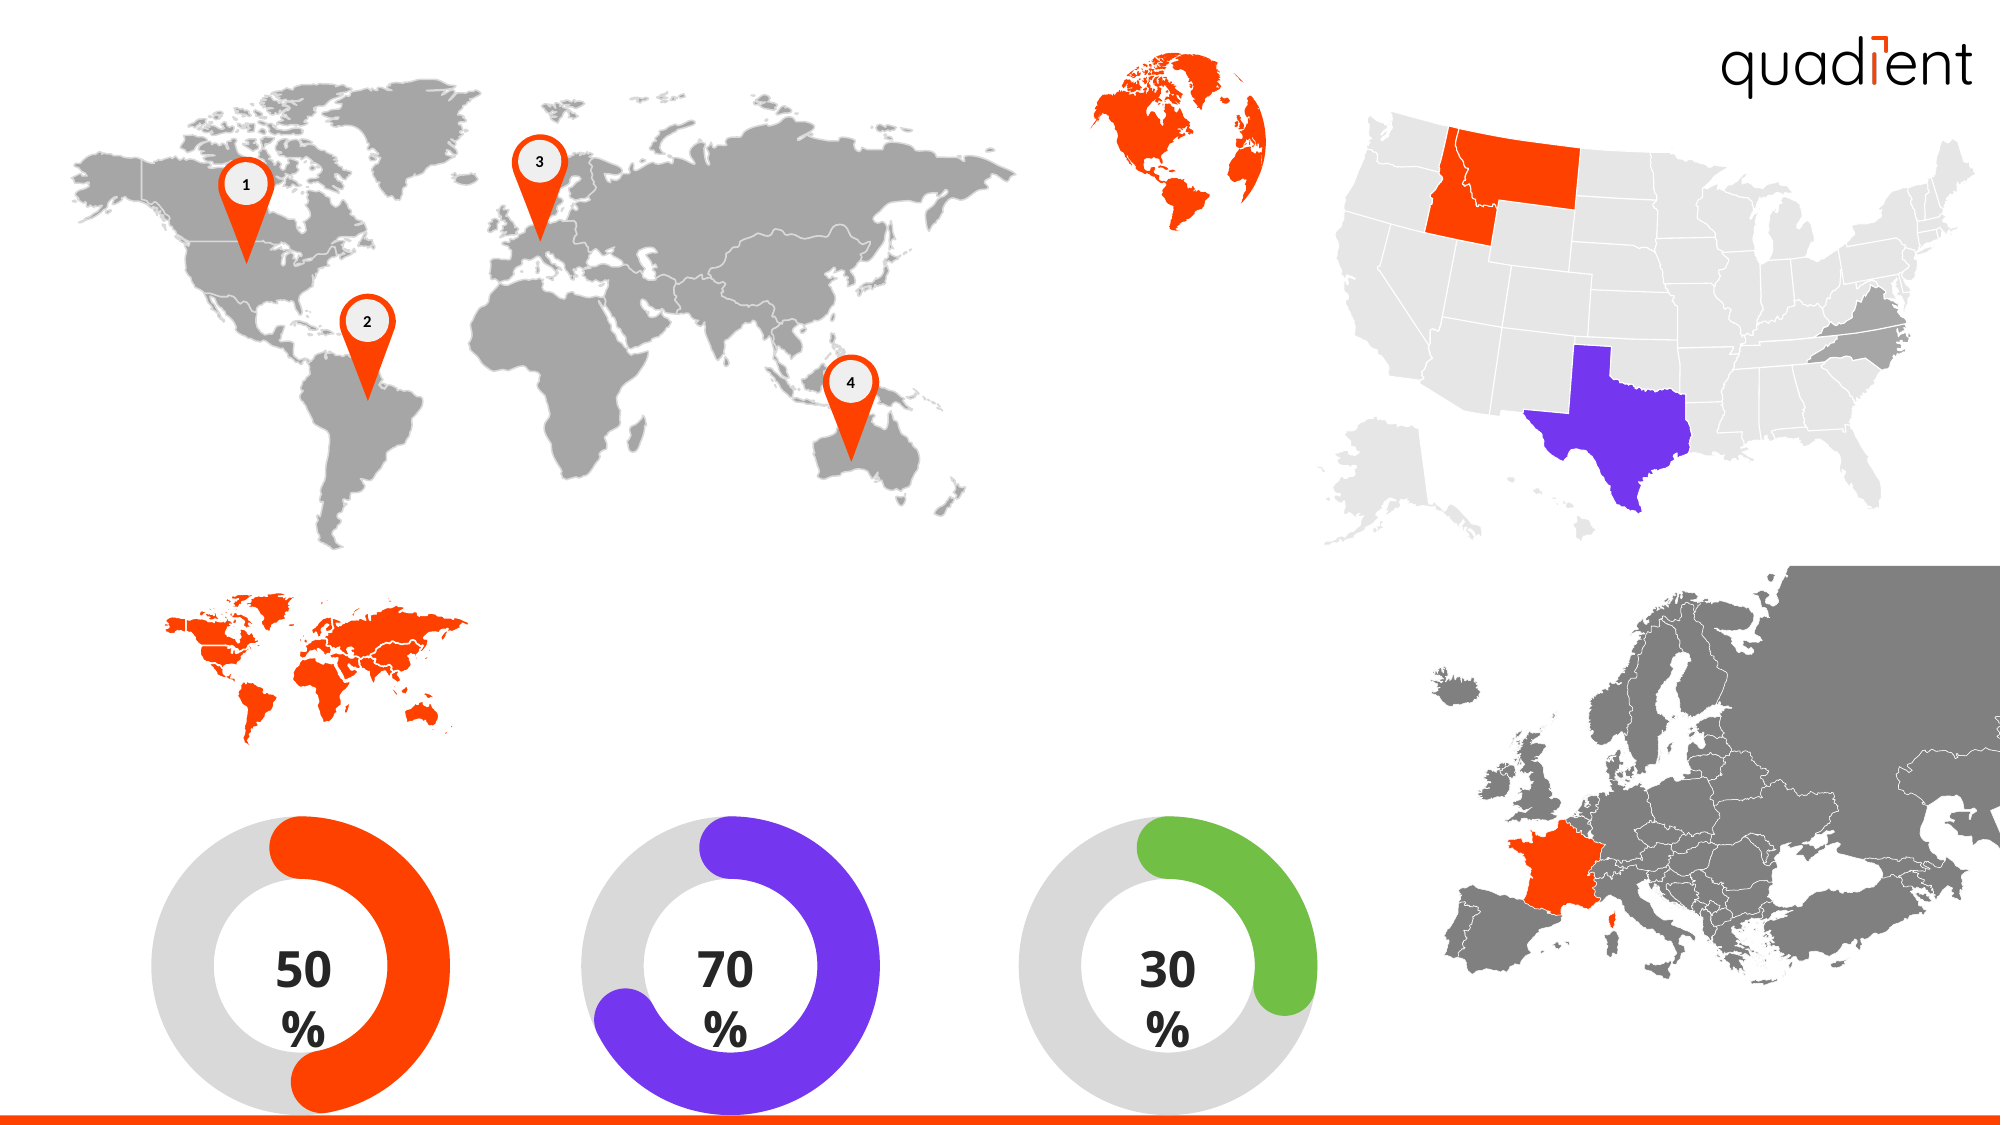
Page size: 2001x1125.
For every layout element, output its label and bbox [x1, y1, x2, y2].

text_box [1227, 95, 1266, 204]
text_box [511, 134, 569, 242]
text_box [181, 846, 322, 1085]
text_box [163, 592, 471, 746]
text_box [1316, 110, 1976, 546]
text_box [299, 846, 420, 1083]
text_box [1220, 96, 1230, 104]
picture [1722, 36, 1972, 99]
text_box [1166, 846, 1288, 986]
text_box [624, 846, 850, 1085]
text_box [1090, 52, 1222, 231]
text_box [1048, 846, 1286, 1085]
text_box [339, 293, 396, 401]
text_box [71, 79, 1016, 550]
text_box [1430, 565, 2000, 986]
text_box [611, 846, 730, 1019]
text_box [822, 354, 880, 462]
text_box [218, 156, 275, 264]
